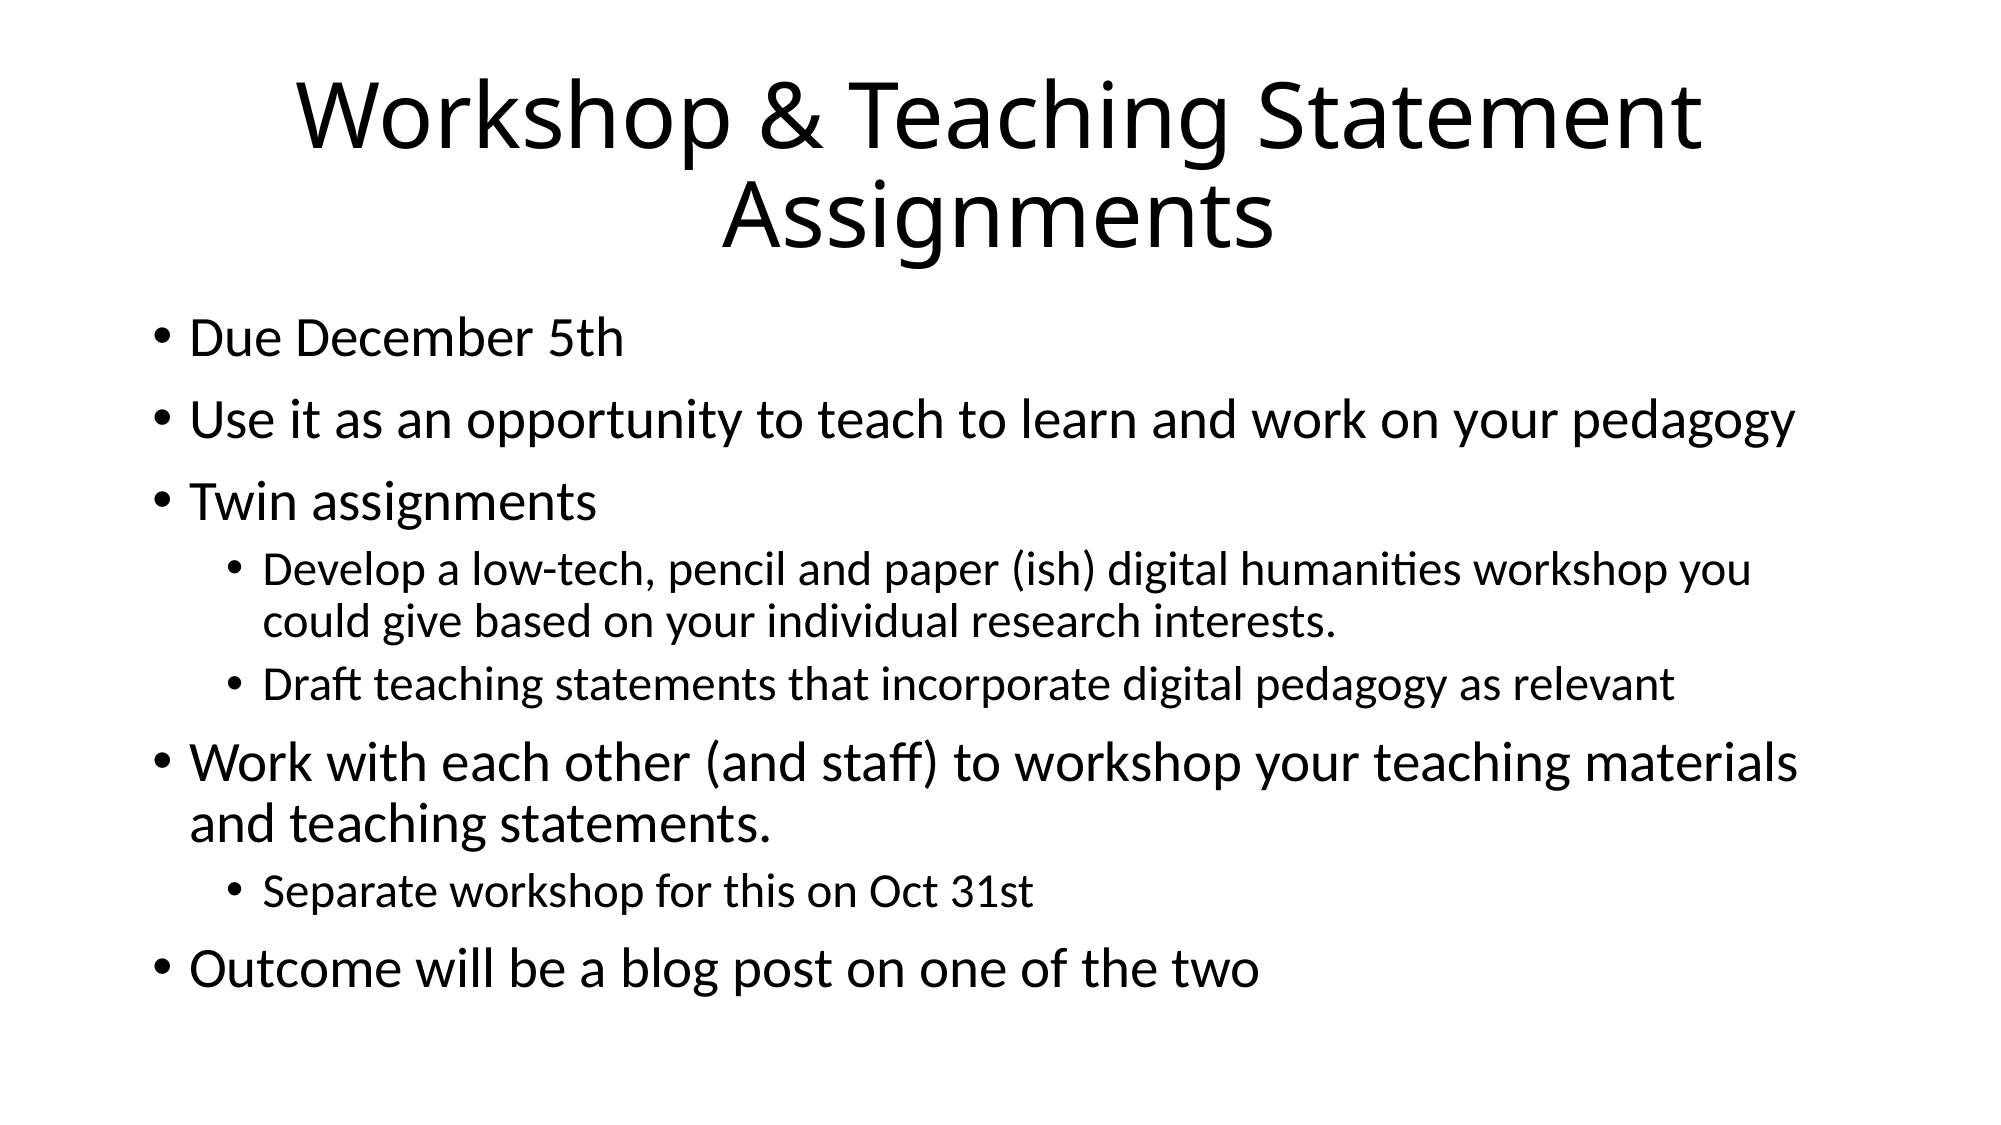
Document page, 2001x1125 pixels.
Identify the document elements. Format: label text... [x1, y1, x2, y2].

title Workshop & Teaching Statement Assignments [137, 59, 1863, 278]
list Due December 5th Use it as an opportunity to teach to learn and work on your pedagogy Twin assignments Develop a low-tech, pencil and paper (ish) digital humanities workshop you could give based on your individual research interests. Draft teaching statements that incorporate digital pedagogy as relevant Work with each other (and staff) to workshop your teaching materials and teaching statements. Separate workshop for this on Oct 31st Outcome will be a blog post on one of the two [137, 299, 1863, 1014]
